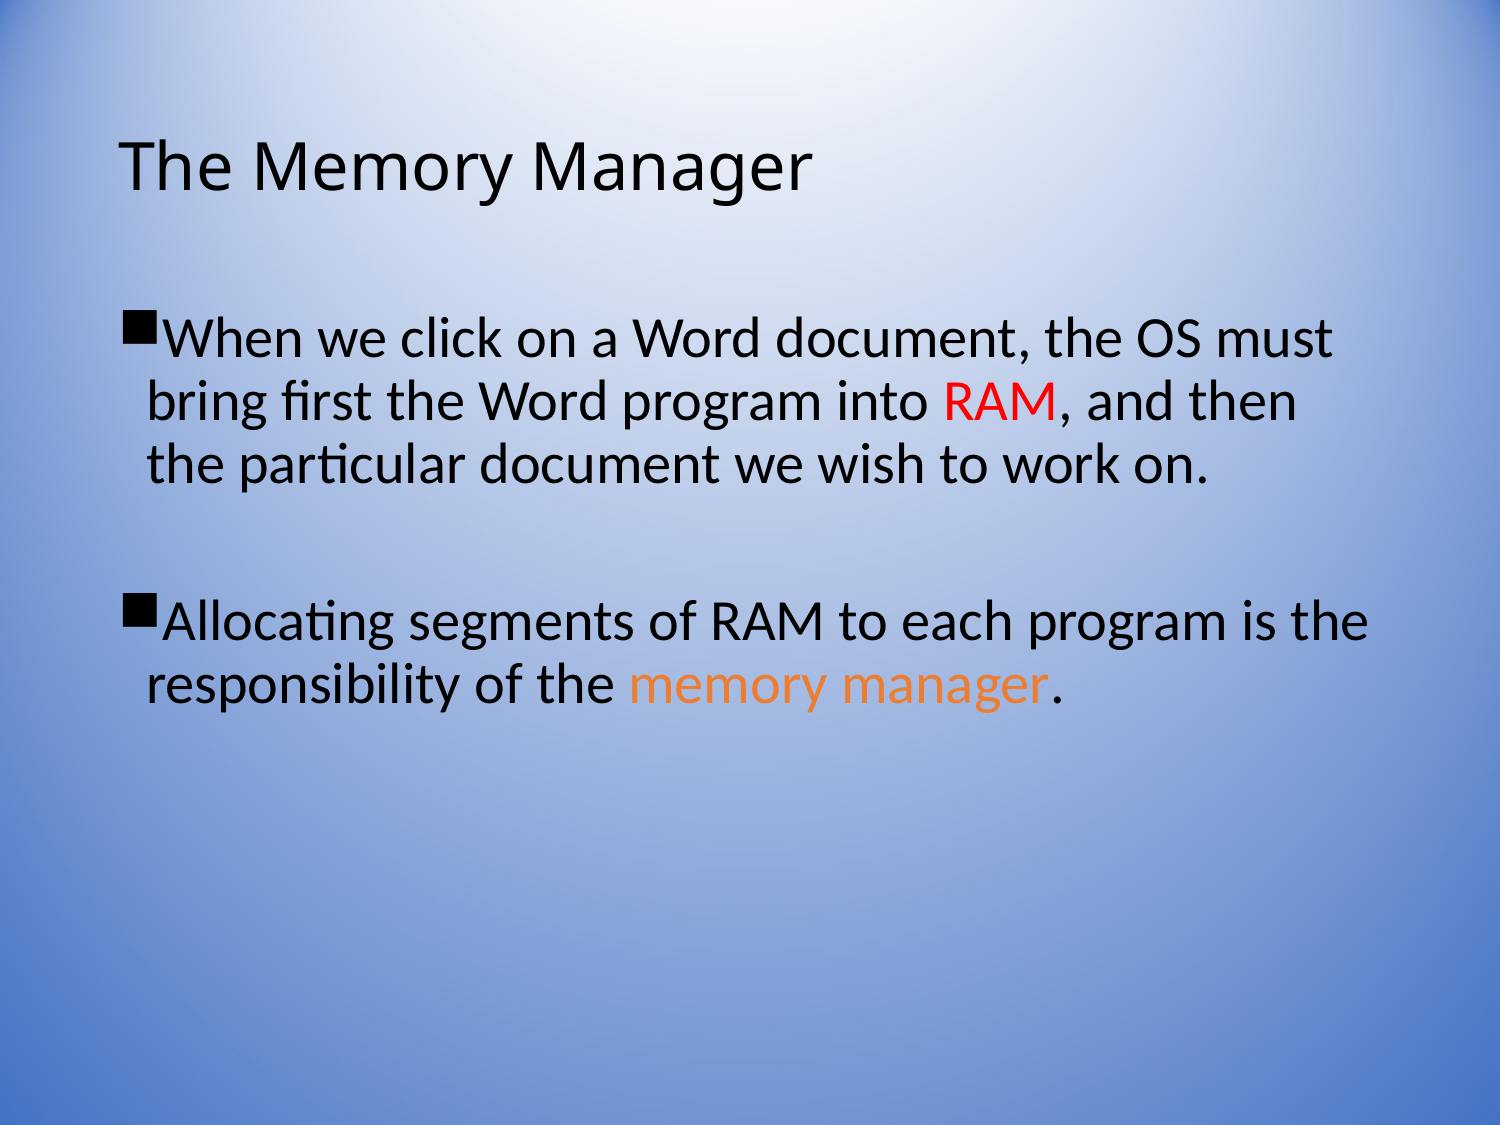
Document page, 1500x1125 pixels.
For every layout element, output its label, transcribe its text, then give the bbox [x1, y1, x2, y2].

picture [0, 0, 1500, 1125]
title The Memory Manager [103, 59, 1397, 278]
list When we click on a Word document, the OS must bring first the Word program into RAM, and then the particular document we wish to work on. Allocating segments of RAM to each program is the responsibility of the memory manager. [103, 299, 1397, 1014]
